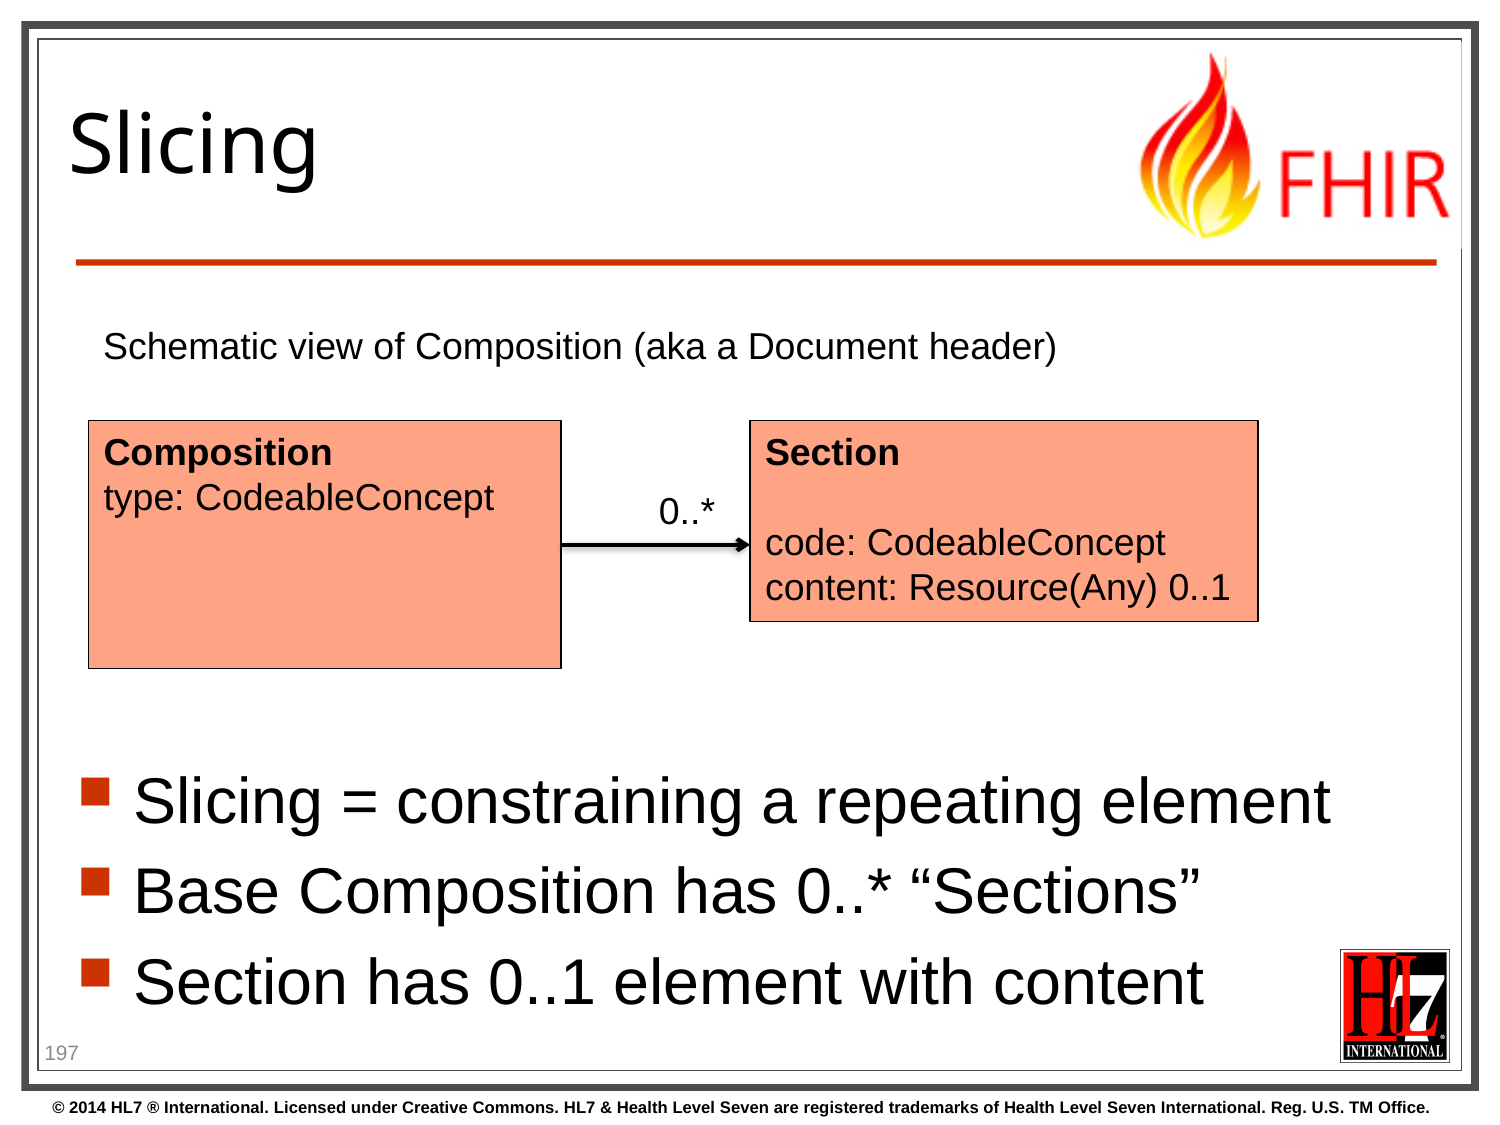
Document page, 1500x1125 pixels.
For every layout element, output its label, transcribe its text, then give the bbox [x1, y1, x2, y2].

picture [1128, 42, 1462, 249]
list Slicing = constraining a repeating element Base Composition has 0..* “Sections” Section has 0..1 element with content [62, 751, 1438, 1000]
text_box Schematic view of Composition (aka a Document header) [88, 314, 1223, 375]
text_box 0..* [644, 479, 731, 540]
text_box Section code: CodeableConcept content: Resource(Any) 0..1 [750, 420, 1258, 622]
slide_number 197 [29, 1034, 148, 1071]
text_box Composition type: CodeableConcept [88, 420, 561, 669]
title Slicing [53, 54, 1128, 244]
picture [1340, 949, 1450, 1063]
